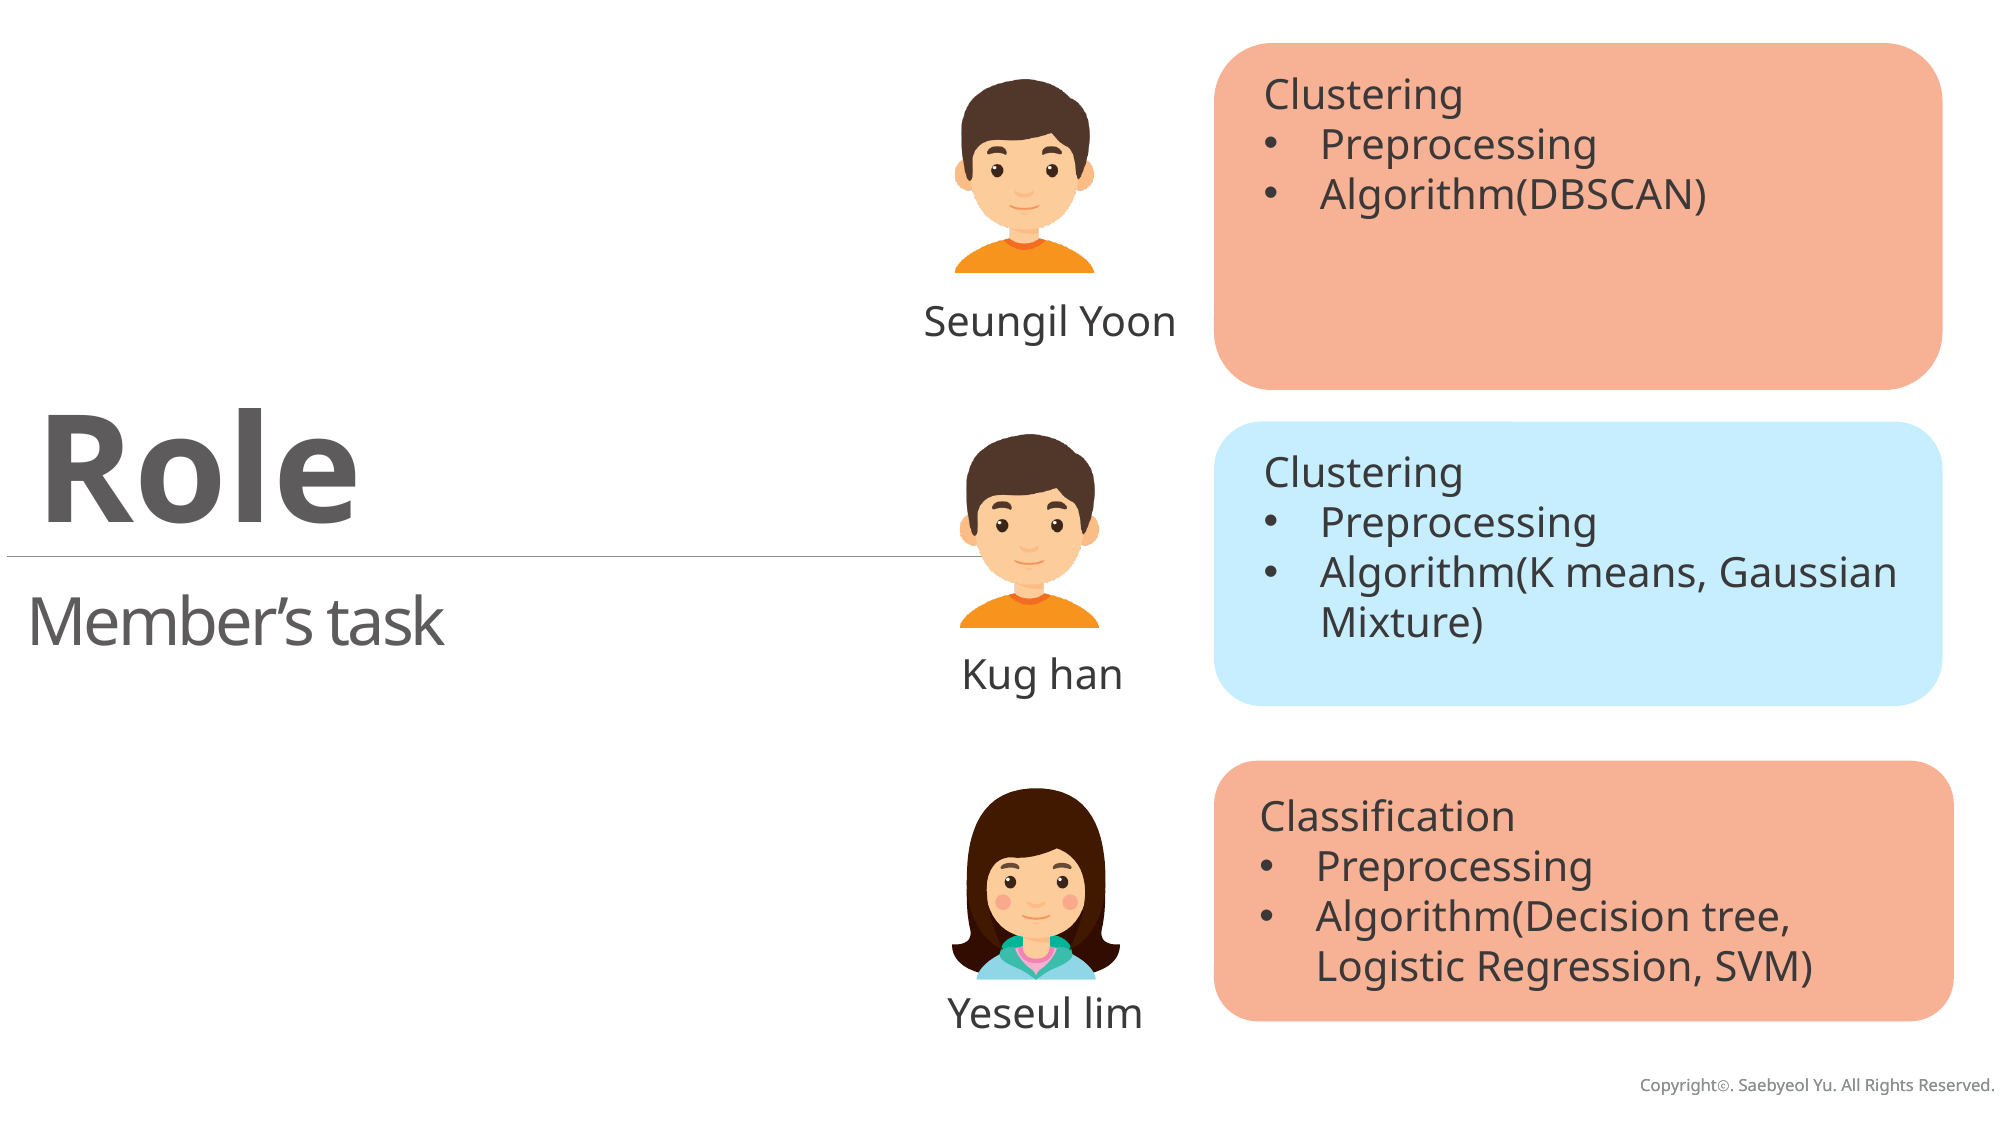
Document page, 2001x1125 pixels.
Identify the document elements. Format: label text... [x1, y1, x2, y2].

text_box Role [21, 557, 377, 561]
text_box Kug han [946, 640, 1247, 706]
picture [932, 434, 1126, 628]
text_box Role [21, 365, 377, 556]
text_box Member’s task [11, 571, 462, 667]
text_box Classification Preprocessing Algorithm(Decision tree, Logistic Regression, SVM) [1244, 782, 1912, 998]
text_box [1212, 759, 1955, 1023]
picture [927, 79, 1121, 273]
text_box Seungil Yoon [908, 287, 1458, 353]
text_box Yeseul lim [932, 979, 1482, 1045]
text_box [1212, 42, 1944, 391]
text_box Copyrightⓒ. Saebyeol Yu. All Rights Reserved. [1625, 1067, 2000, 1102]
text_box Clustering Preprocessing Algorithm(K means, Gaussian Mixture) [1248, 438, 1917, 654]
text_box [1212, 420, 1944, 708]
text_box Clustering Preprocessing Algorithm(DBSCAN) [1248, 60, 1917, 225]
picture [951, 787, 1121, 981]
